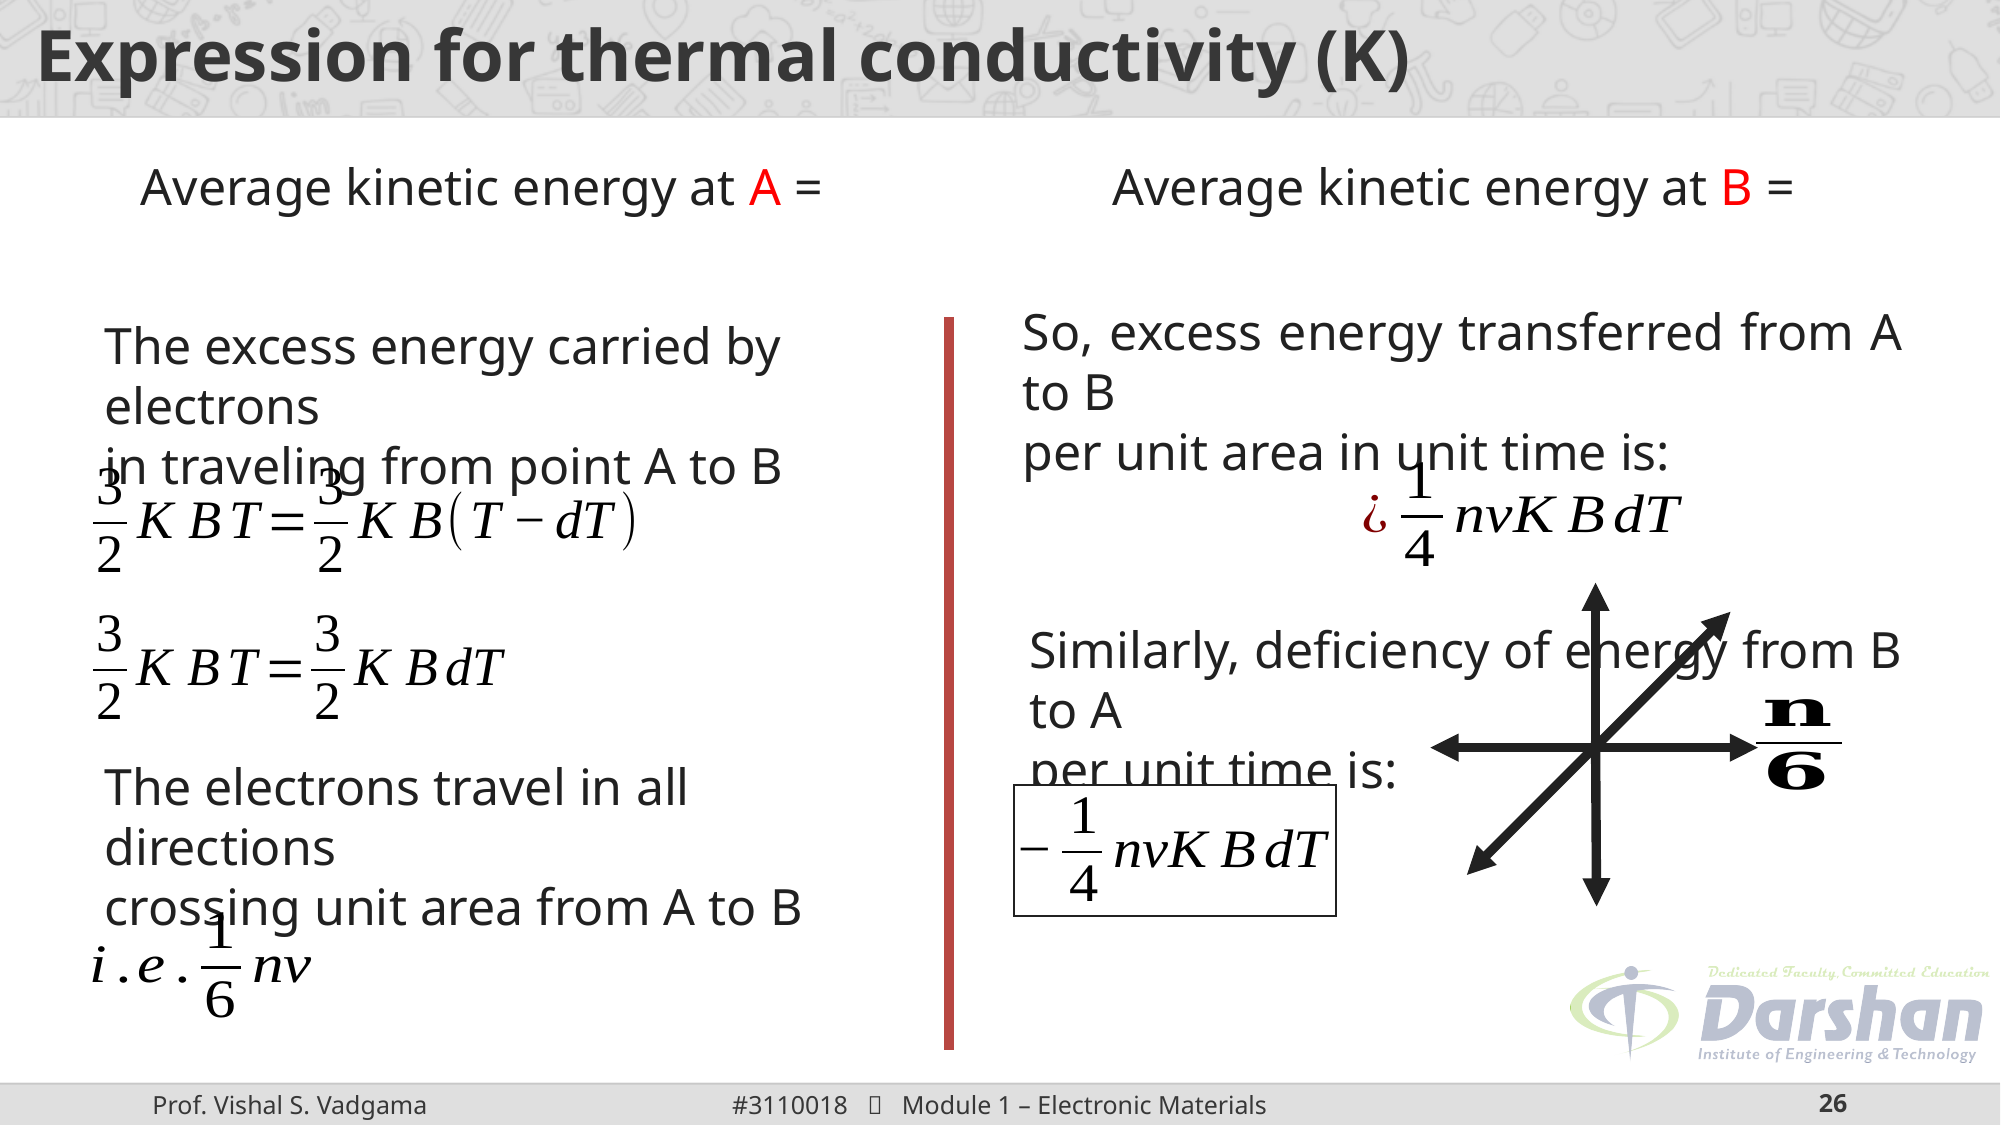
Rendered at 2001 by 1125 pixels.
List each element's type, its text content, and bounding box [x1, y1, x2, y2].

text_box Similarly, deficiency of energy from B to A per unit time is: [1014, 611, 1591, 806]
title Expression for thermal conductivity (K) [0, 0, 2000, 117]
text_box Similarly, deficiency of energy from B to A per unit time is: [1602, 611, 1918, 806]
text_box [1595, 611, 1731, 747]
text_box So, excess energy transferred from A to B per unit area in unit time is: [1007, 292, 1918, 488]
text_box The electrons travel in all directions crossing unit area from A to B [89, 747, 948, 943]
text_box The Schrodinger’s equations are: [1570, 966, 1990, 1063]
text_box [1466, 739, 1602, 875]
text_box The excess energy carried by electrons in traveling from point A to B [89, 306, 898, 502]
